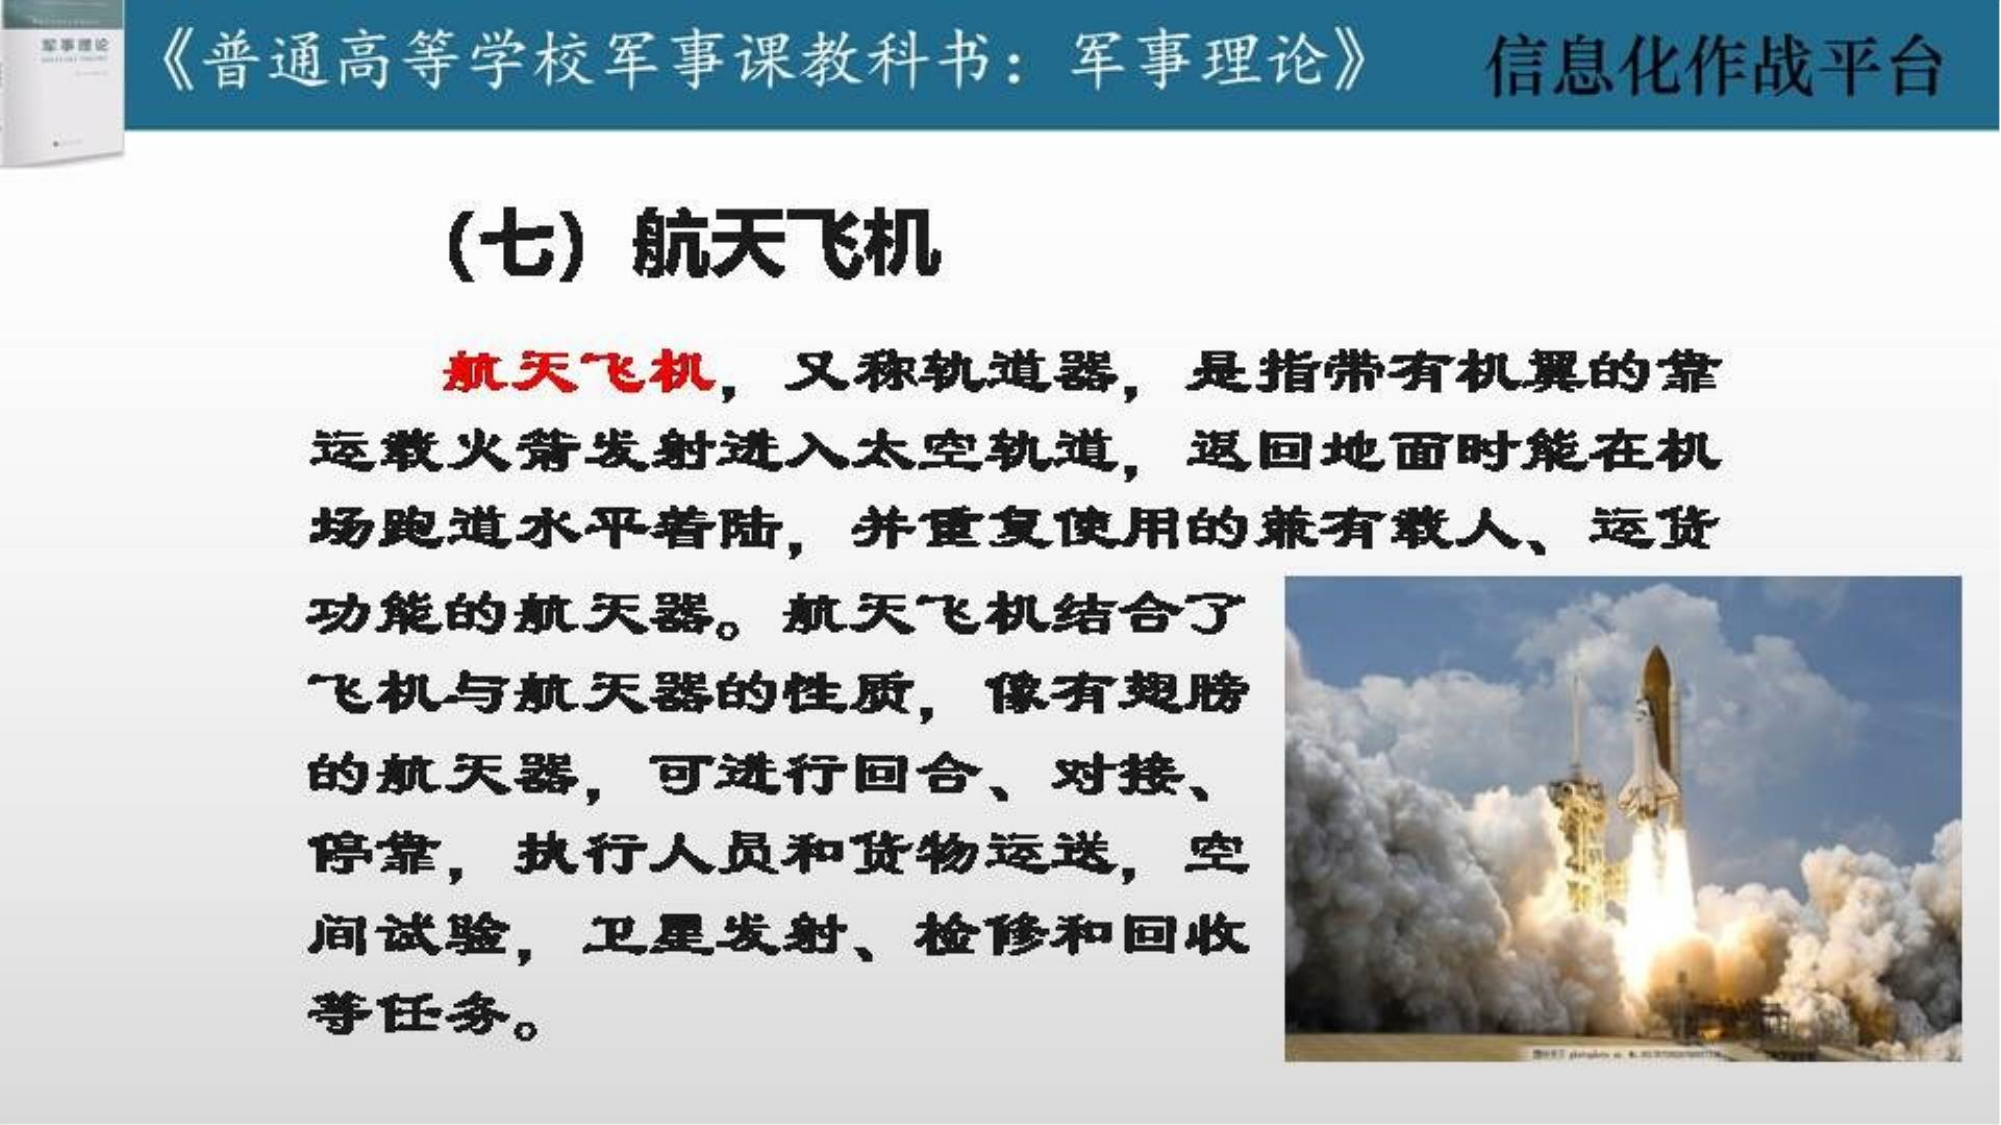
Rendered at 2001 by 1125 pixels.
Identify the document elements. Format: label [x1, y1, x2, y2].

text_box [0, 0, 2000, 1125]
